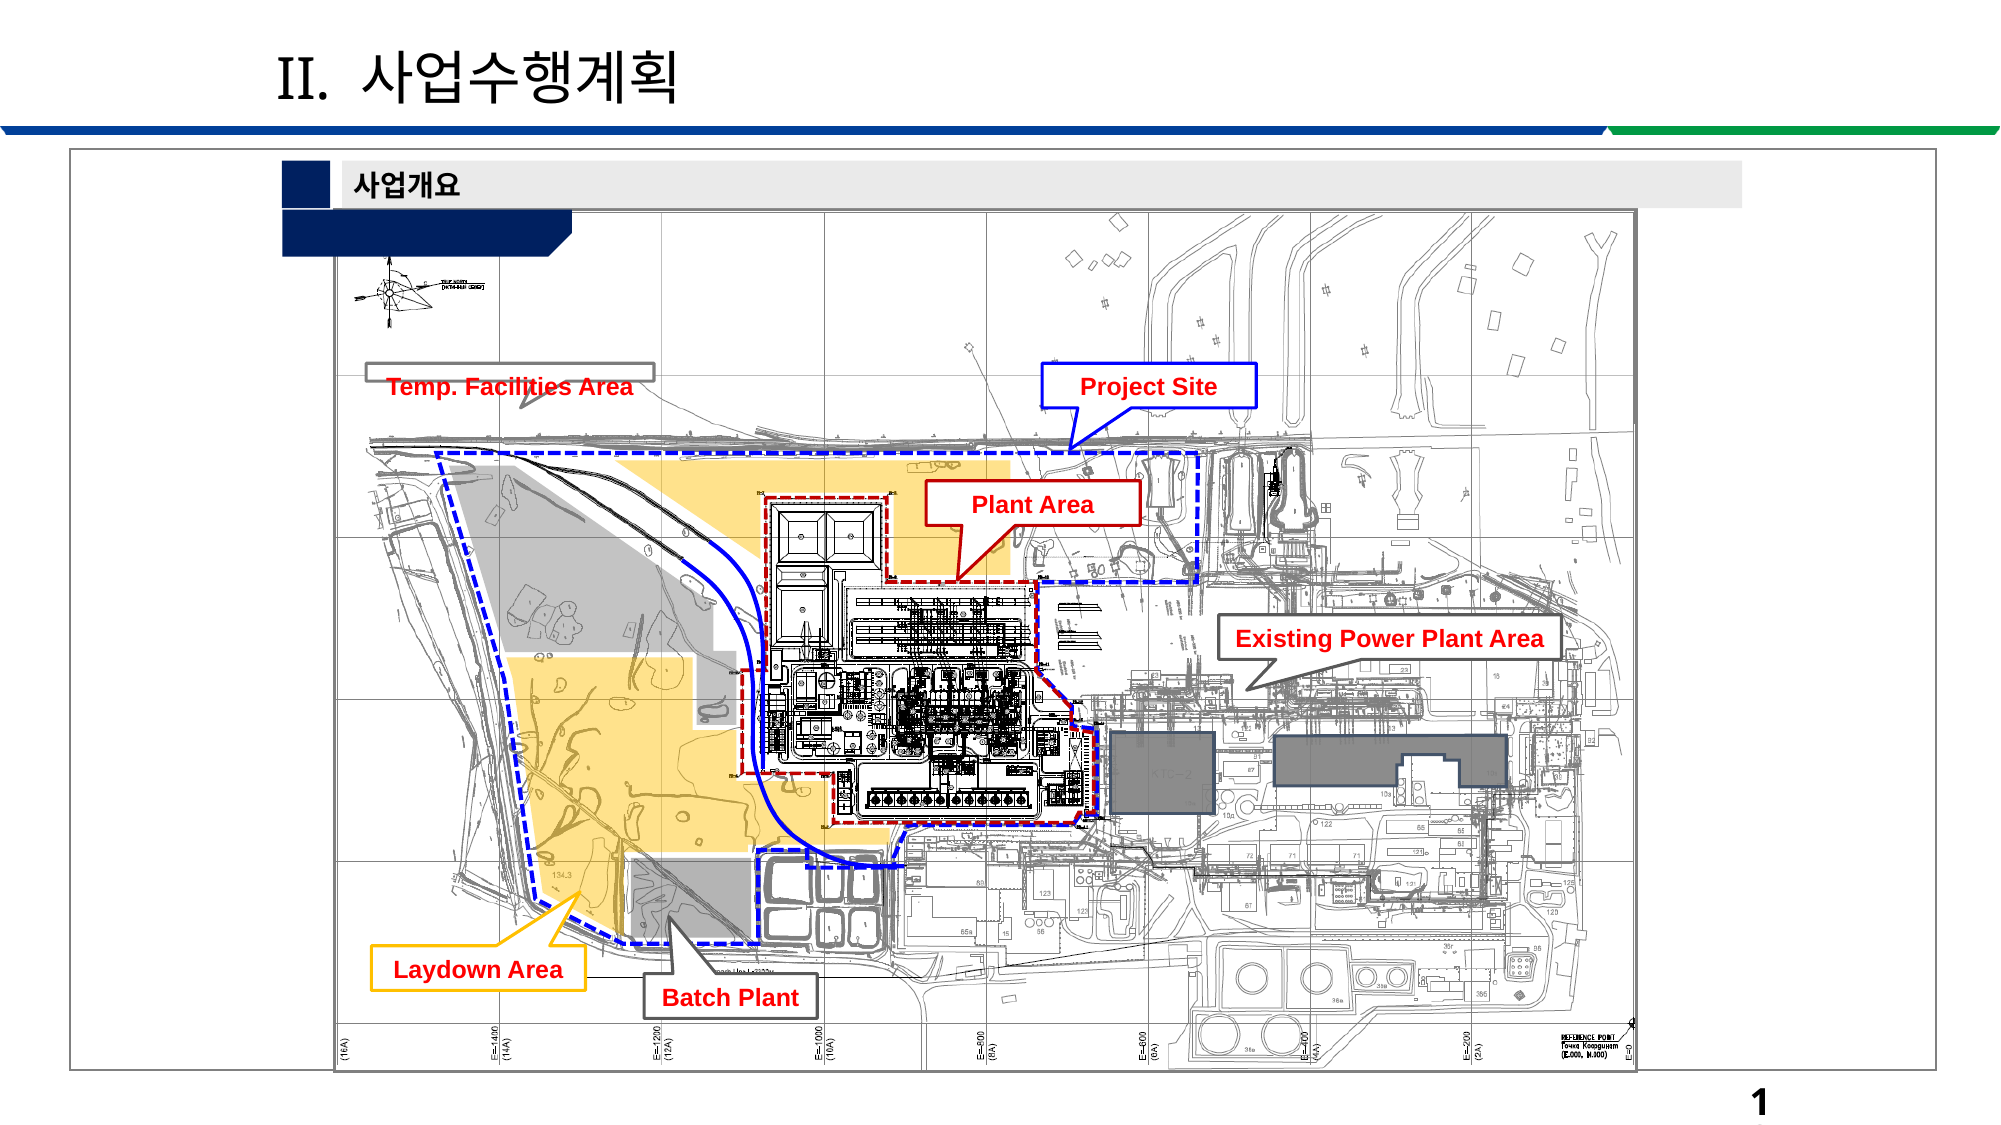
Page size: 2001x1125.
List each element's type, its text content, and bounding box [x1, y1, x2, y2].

picture [0, 126, 2000, 135]
text_box 13 [1734, 1070, 1796, 1111]
picture [335, 211, 1635, 1071]
text_box II. 사업수행계획 [261, 33, 697, 118]
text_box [282, 160, 1743, 209]
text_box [282, 208, 614, 257]
